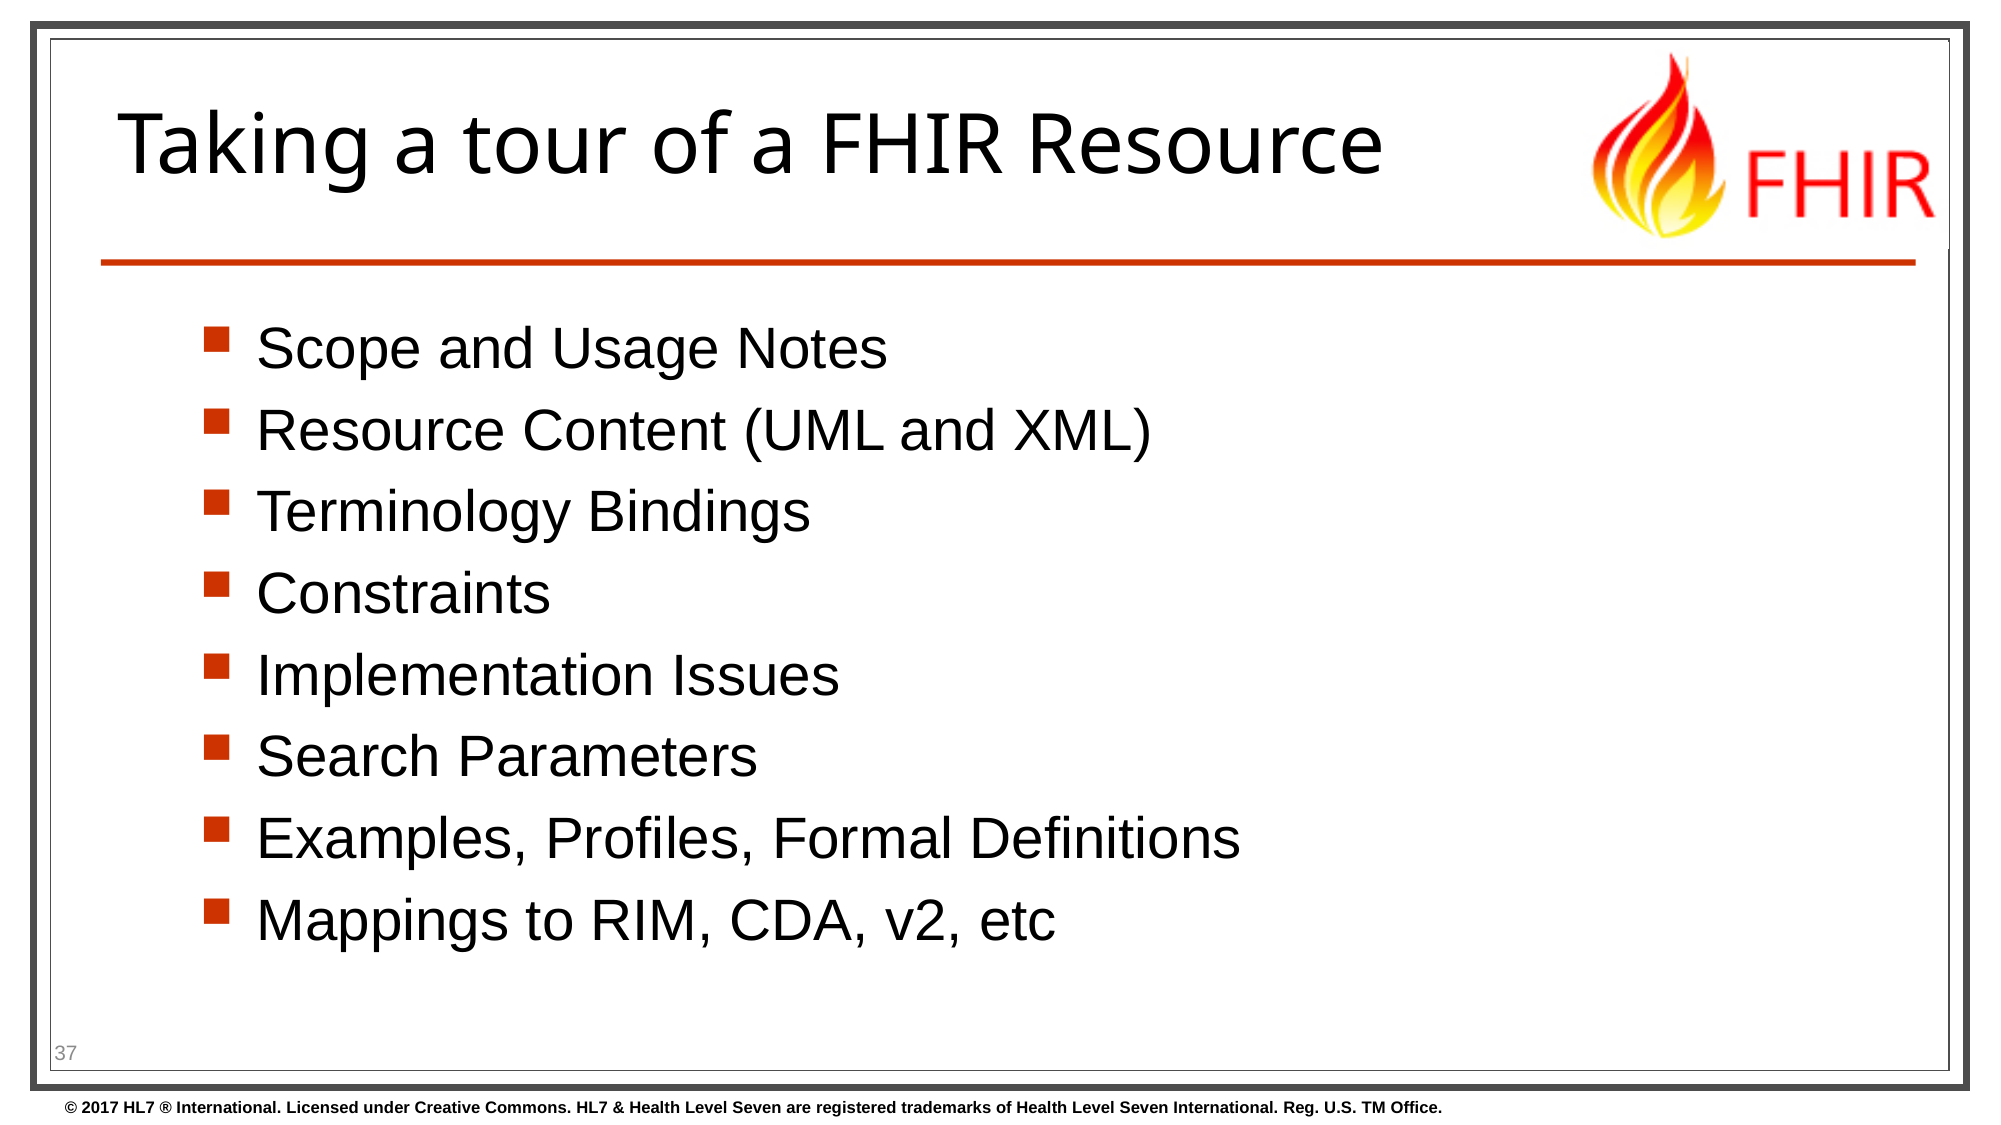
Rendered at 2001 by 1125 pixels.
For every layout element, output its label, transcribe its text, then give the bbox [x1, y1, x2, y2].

picture [1578, 42, 1949, 249]
title Taking a tour of a FHIR Resource [102, 54, 1544, 244]
list Scope and Usage Notes Resource Content (UML and XML) Terminology Bindings Constraints Implementation Issues Search Parameters Examples, Profiles, Formal Definitions Mappings to RIM, CDA, v2, etc [185, 302, 1461, 1086]
slide_number 37 [39, 1034, 197, 1071]
